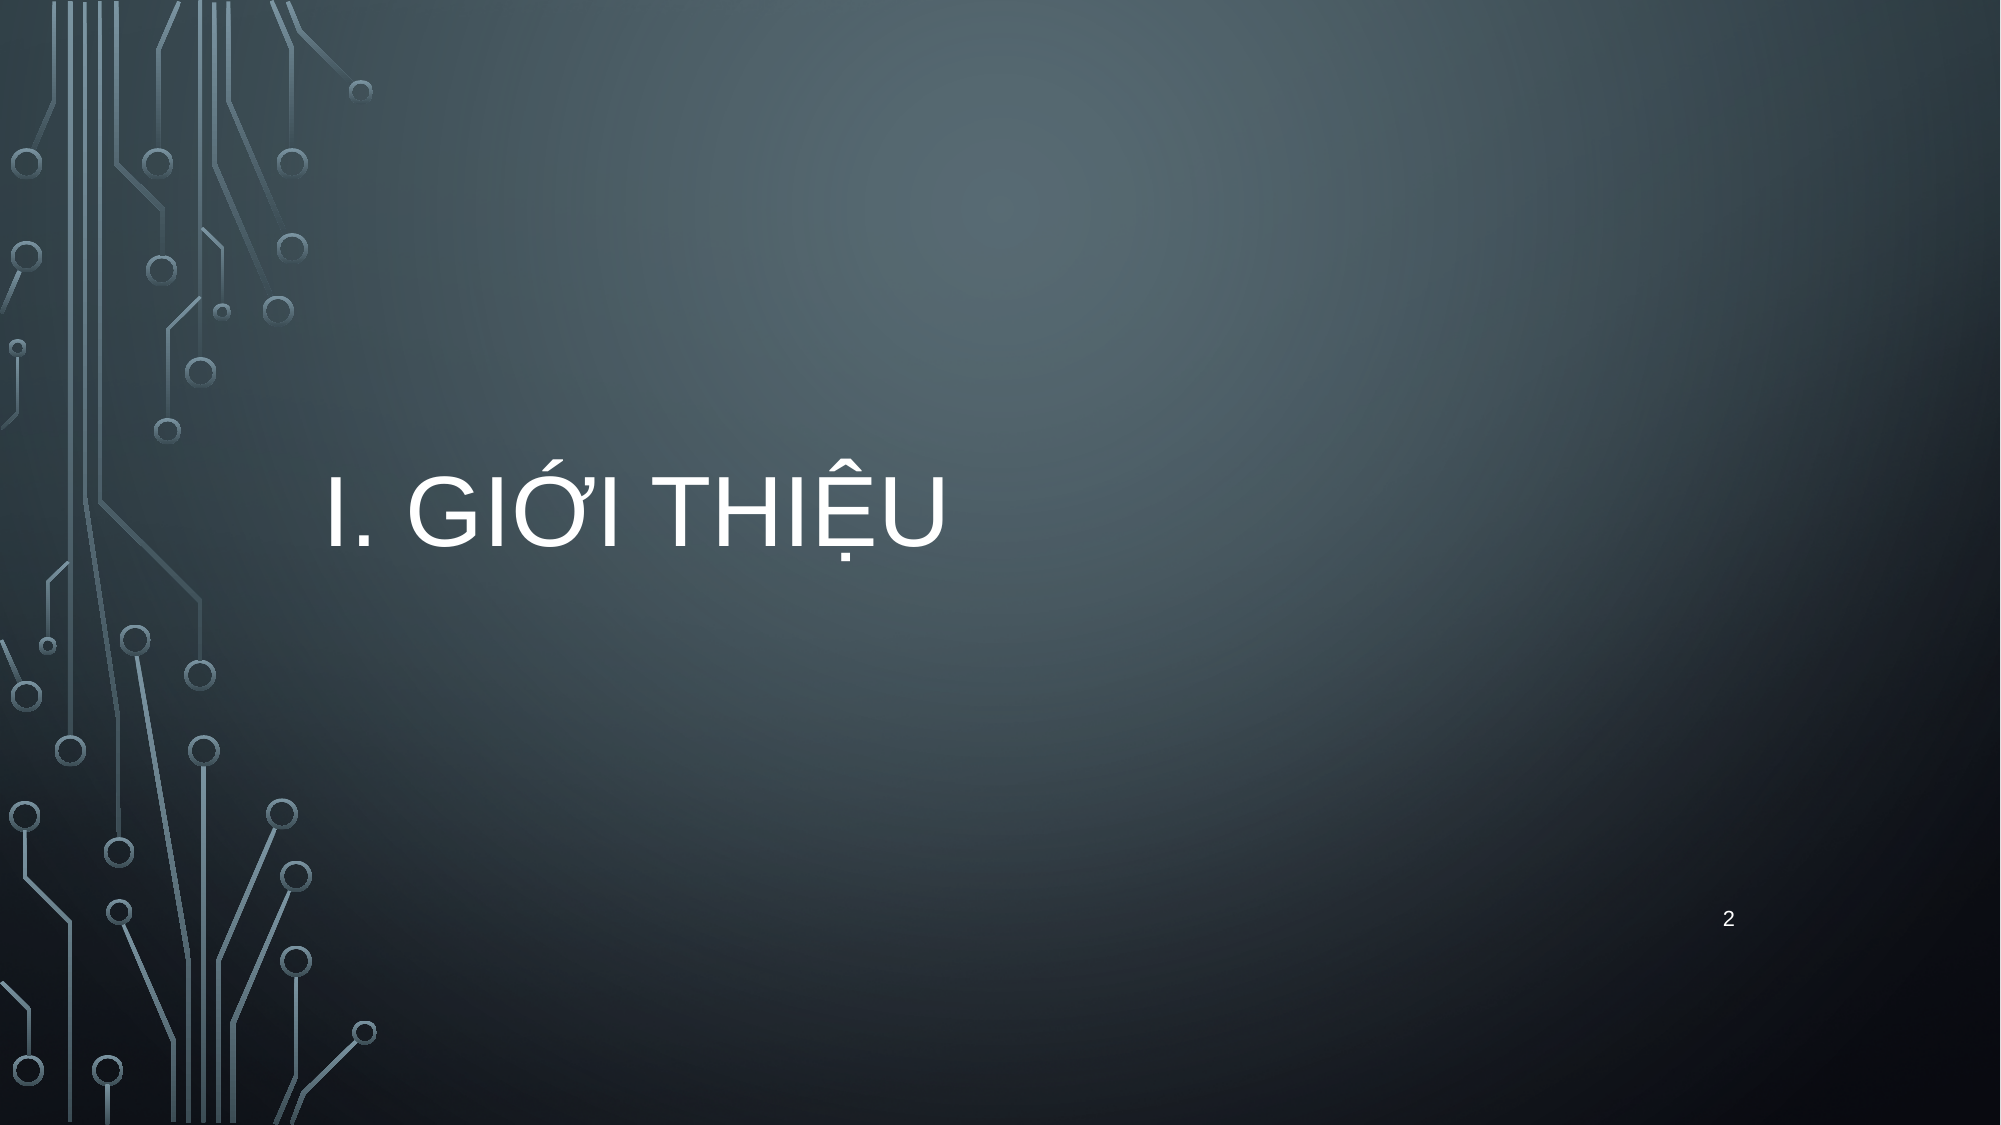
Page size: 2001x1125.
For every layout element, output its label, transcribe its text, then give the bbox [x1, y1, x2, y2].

slide_number 2 [1623, 887, 1750, 948]
title I. Giới thiệu [307, 184, 1750, 576]
